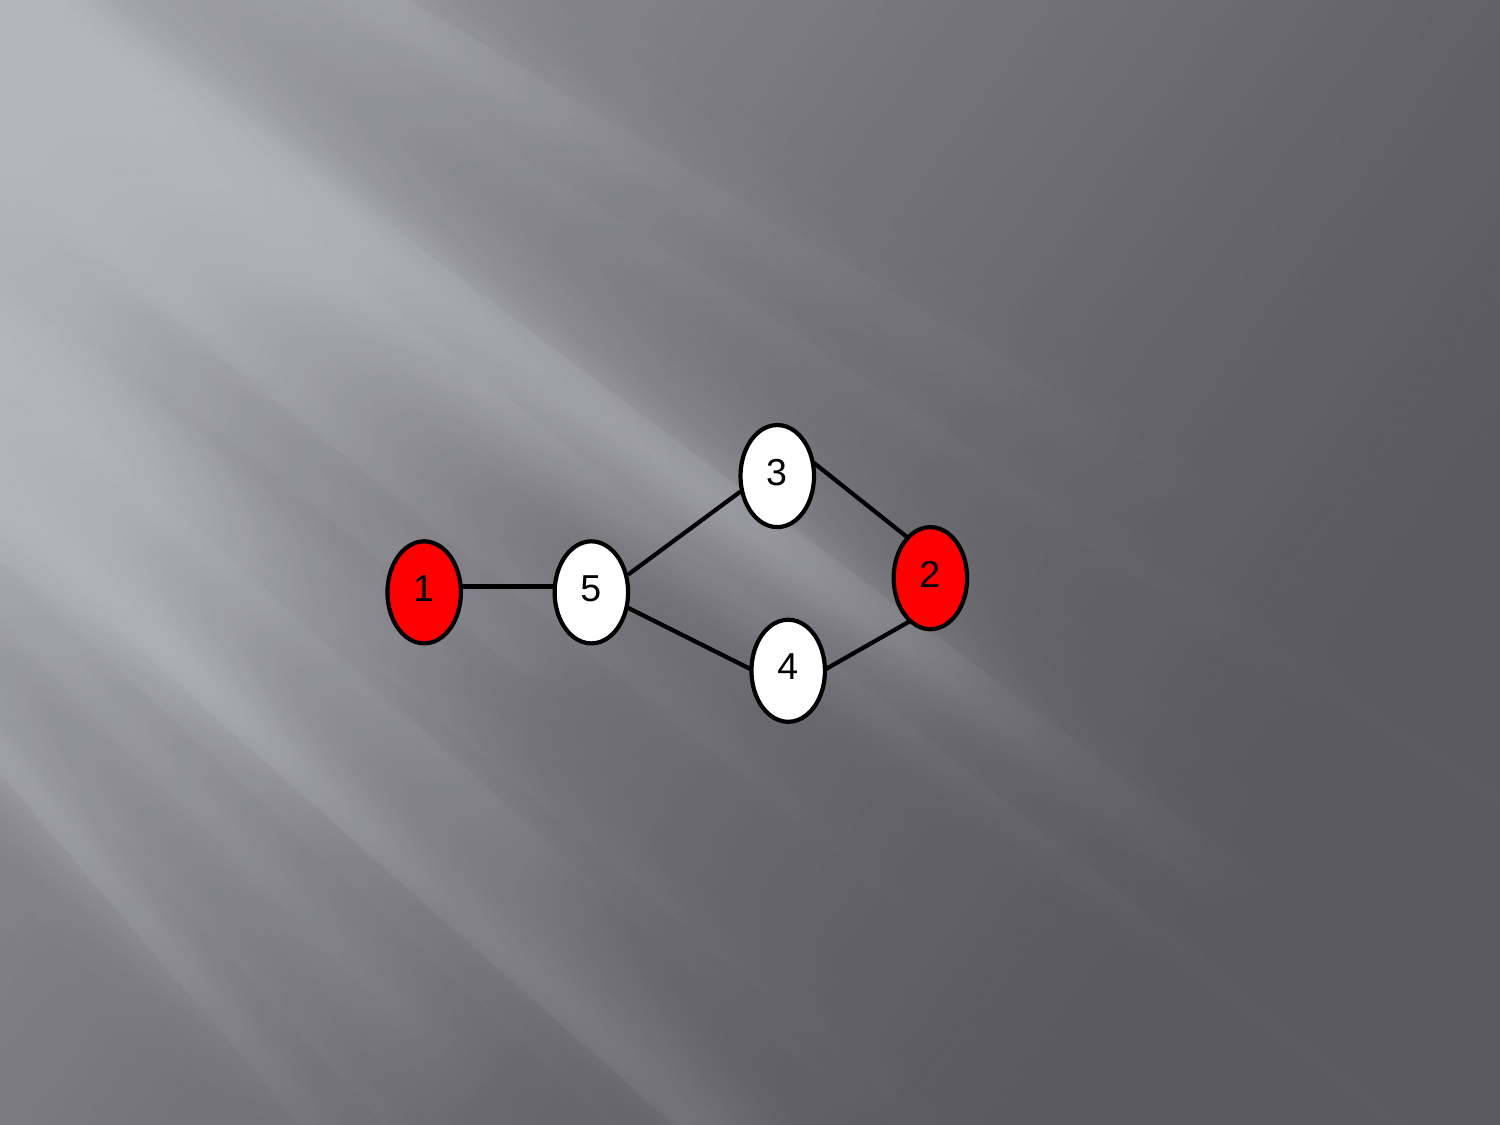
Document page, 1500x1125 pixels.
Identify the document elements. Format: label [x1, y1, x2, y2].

text_box [387, 424, 968, 723]
